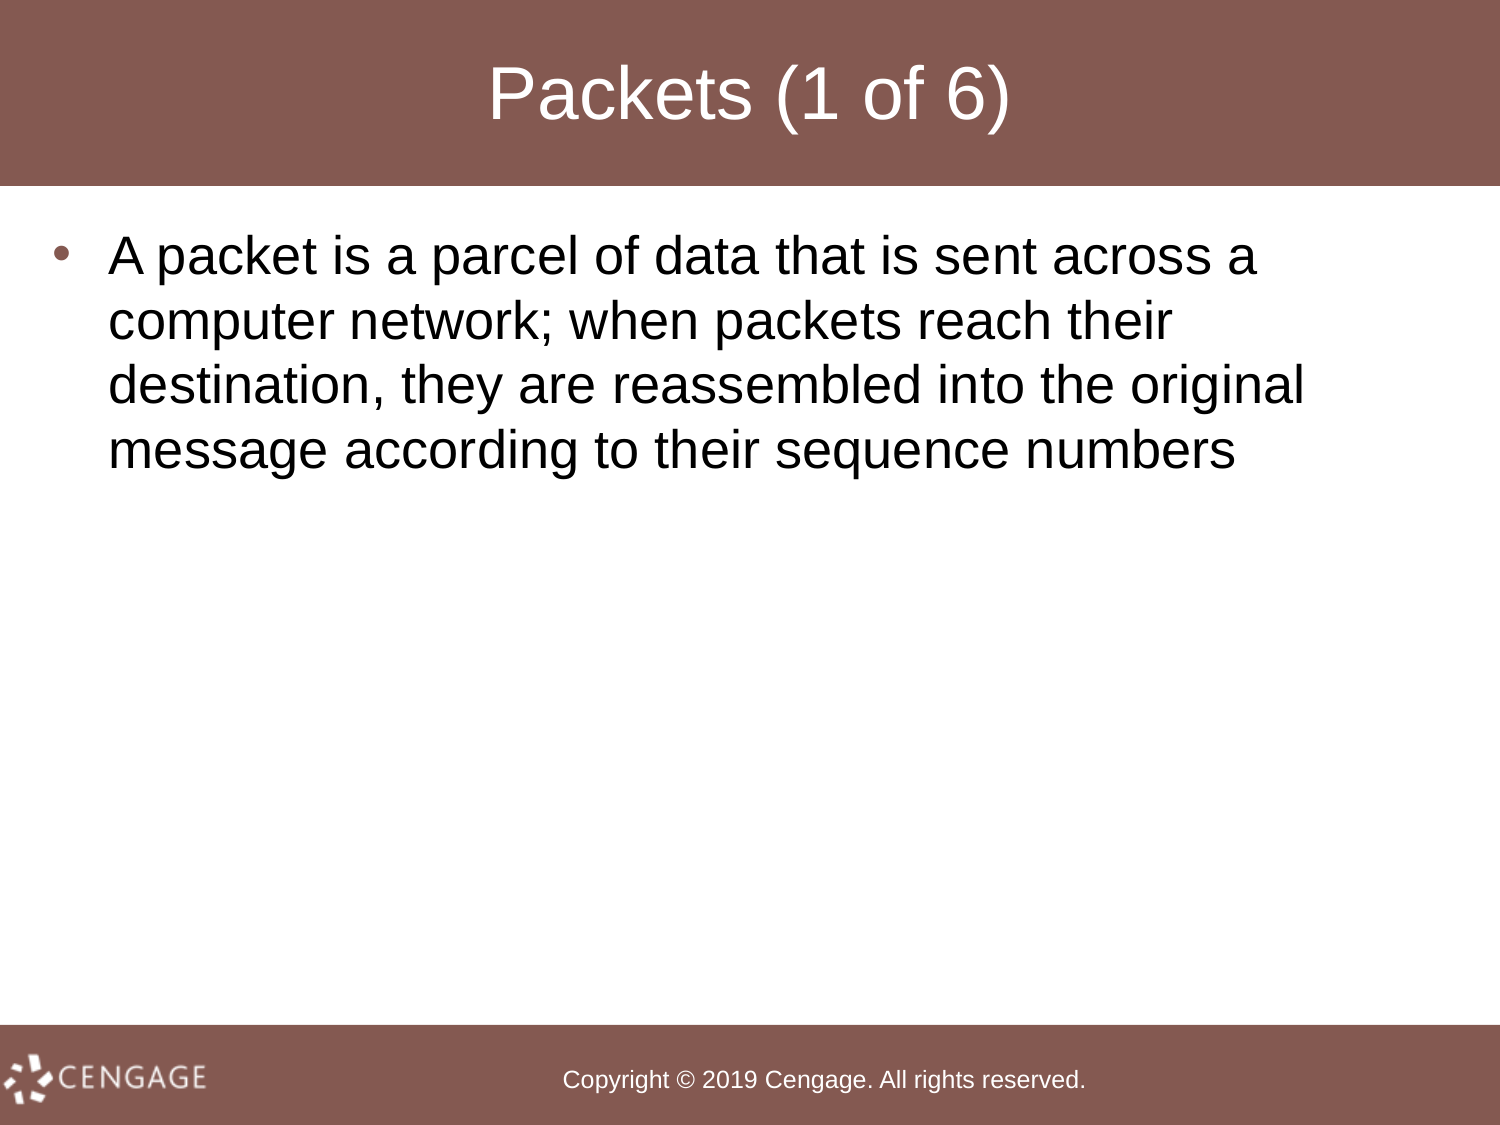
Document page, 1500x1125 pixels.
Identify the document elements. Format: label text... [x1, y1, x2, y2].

title Packets (1 of 6) [75, 4, 1425, 175]
list A packet is a parcel of data that is sent across a computer network; when packets reach their destination, they are reassembled into the original message according to their sequence numbers [37, 212, 1475, 1005]
picture [0, 1051, 211, 1106]
